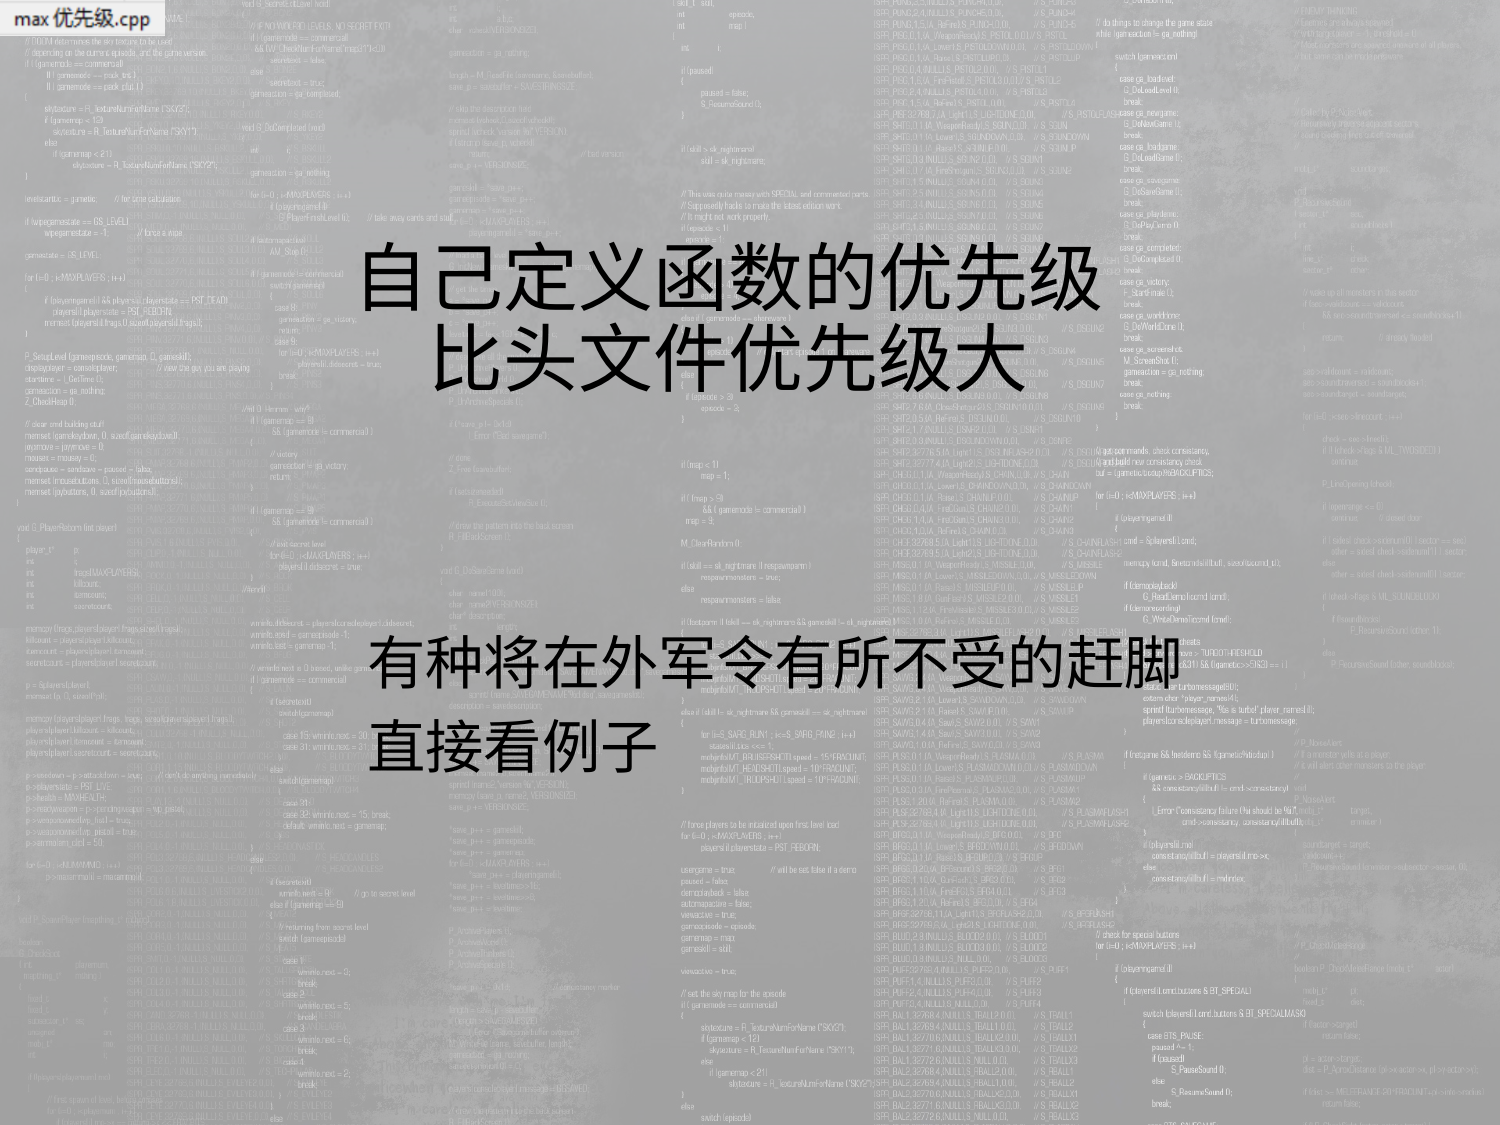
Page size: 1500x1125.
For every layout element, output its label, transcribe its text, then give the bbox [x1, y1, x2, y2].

title 自己定义函数的优先级 比头文件优先级大 [81, 212, 1376, 431]
picture [0, 0, 165, 36]
list 有种将在外军令有所不受的赶脚 直接看例子 [352, 536, 1400, 915]
